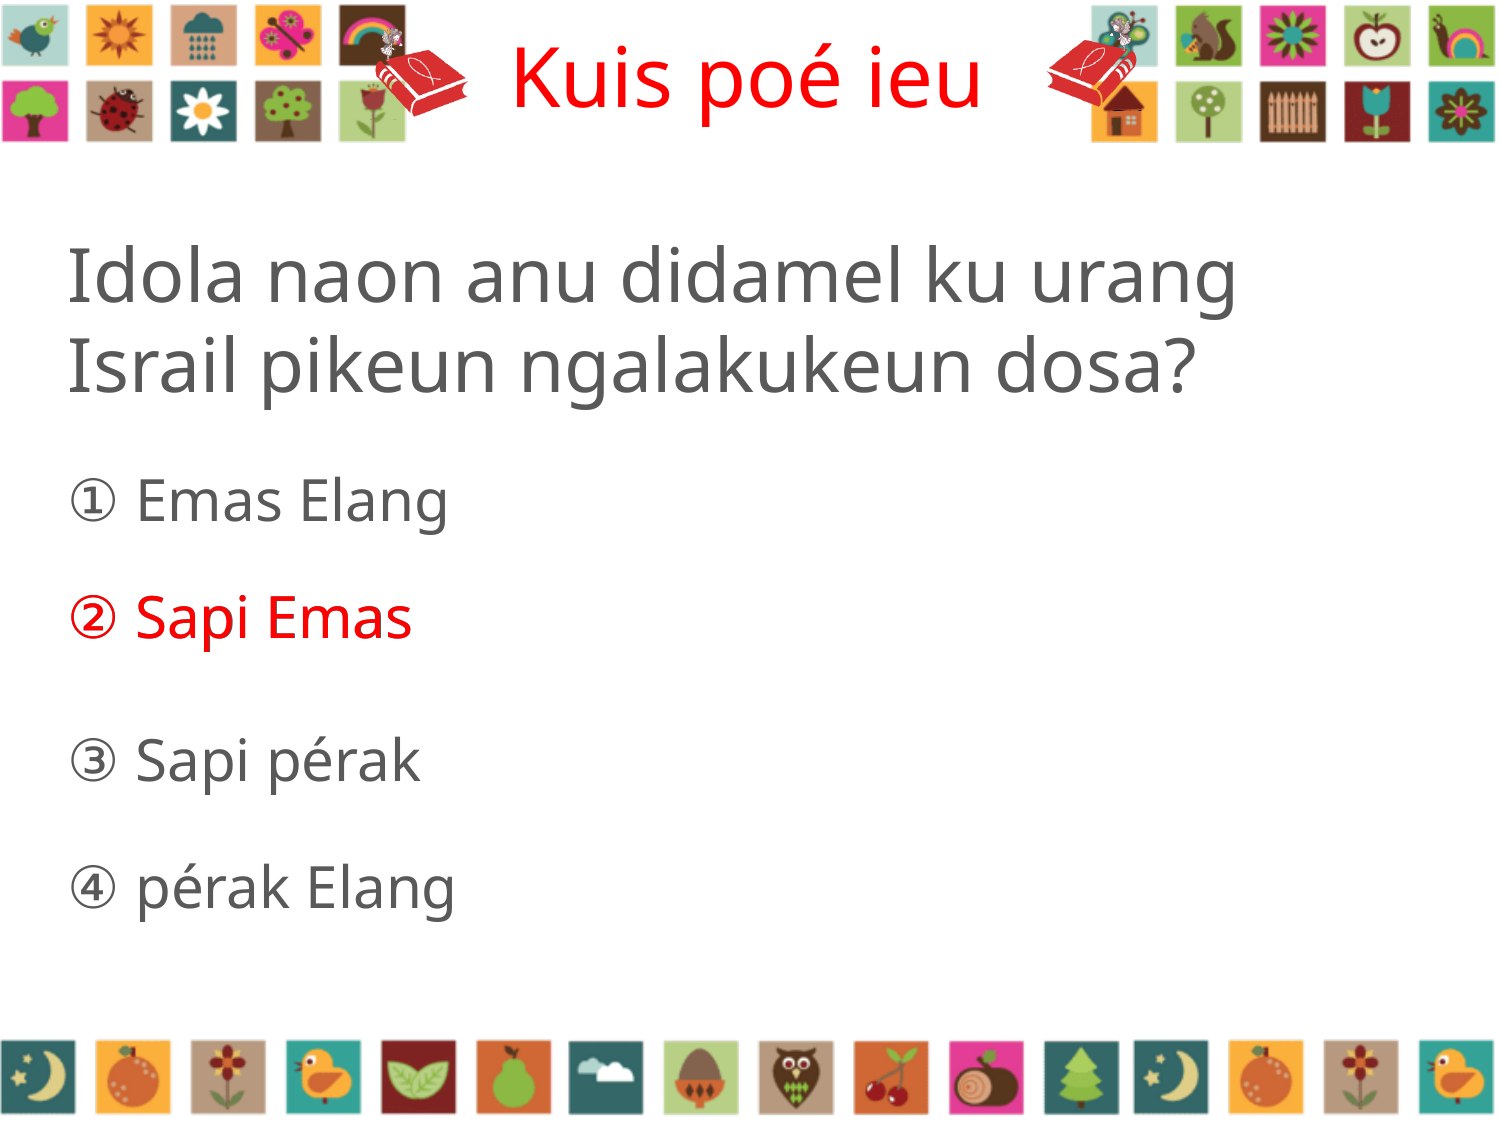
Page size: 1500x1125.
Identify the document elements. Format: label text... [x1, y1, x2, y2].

text_box ③ Sapi pérak [53, 716, 1483, 801]
picture [0, 3, 501, 150]
text_box ① Emas Elang [53, 456, 1436, 541]
text_box ② Sapi Emas [52, 573, 1483, 658]
text_box Idola naon anu didamel ku urang Israil pikeun ngalakukeun dosa? [53, 219, 1436, 415]
text_box Kuis poé ieu [425, 16, 1078, 131]
text_box ④ pérak Elang [53, 842, 1483, 928]
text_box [0, 1028, 1500, 1118]
picture [1015, 3, 1500, 150]
